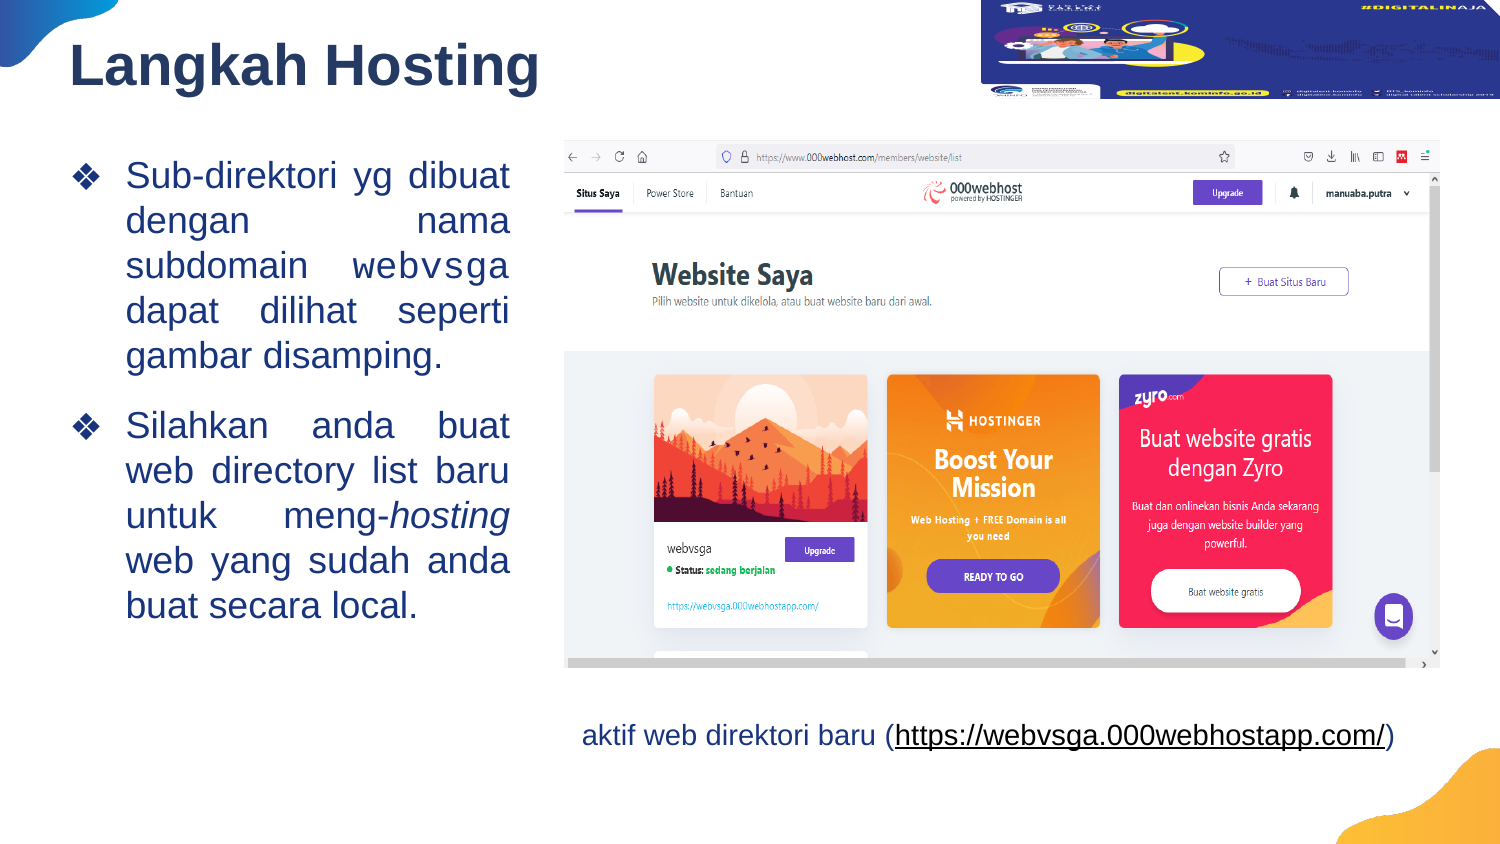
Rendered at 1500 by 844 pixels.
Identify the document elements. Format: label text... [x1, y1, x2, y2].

picture [564, 139, 1440, 669]
picture [0, 0, 120, 73]
picture [980, 0, 1500, 100]
picture [1334, 740, 1500, 844]
text_box aktif web direktori baru (https://webvsga.000webhostapp.com/) [525, 709, 1453, 760]
text_box Langkah Hosting [54, 19, 977, 105]
text_box Sub-direktori yg dibuat dengan nama subdomain webvsga dapat dilihat seperti gambar disamping. Silahkan anda buat web directory list baru untuk meng-hosting web yang sudah anda buat secara local. [54, 143, 525, 634]
